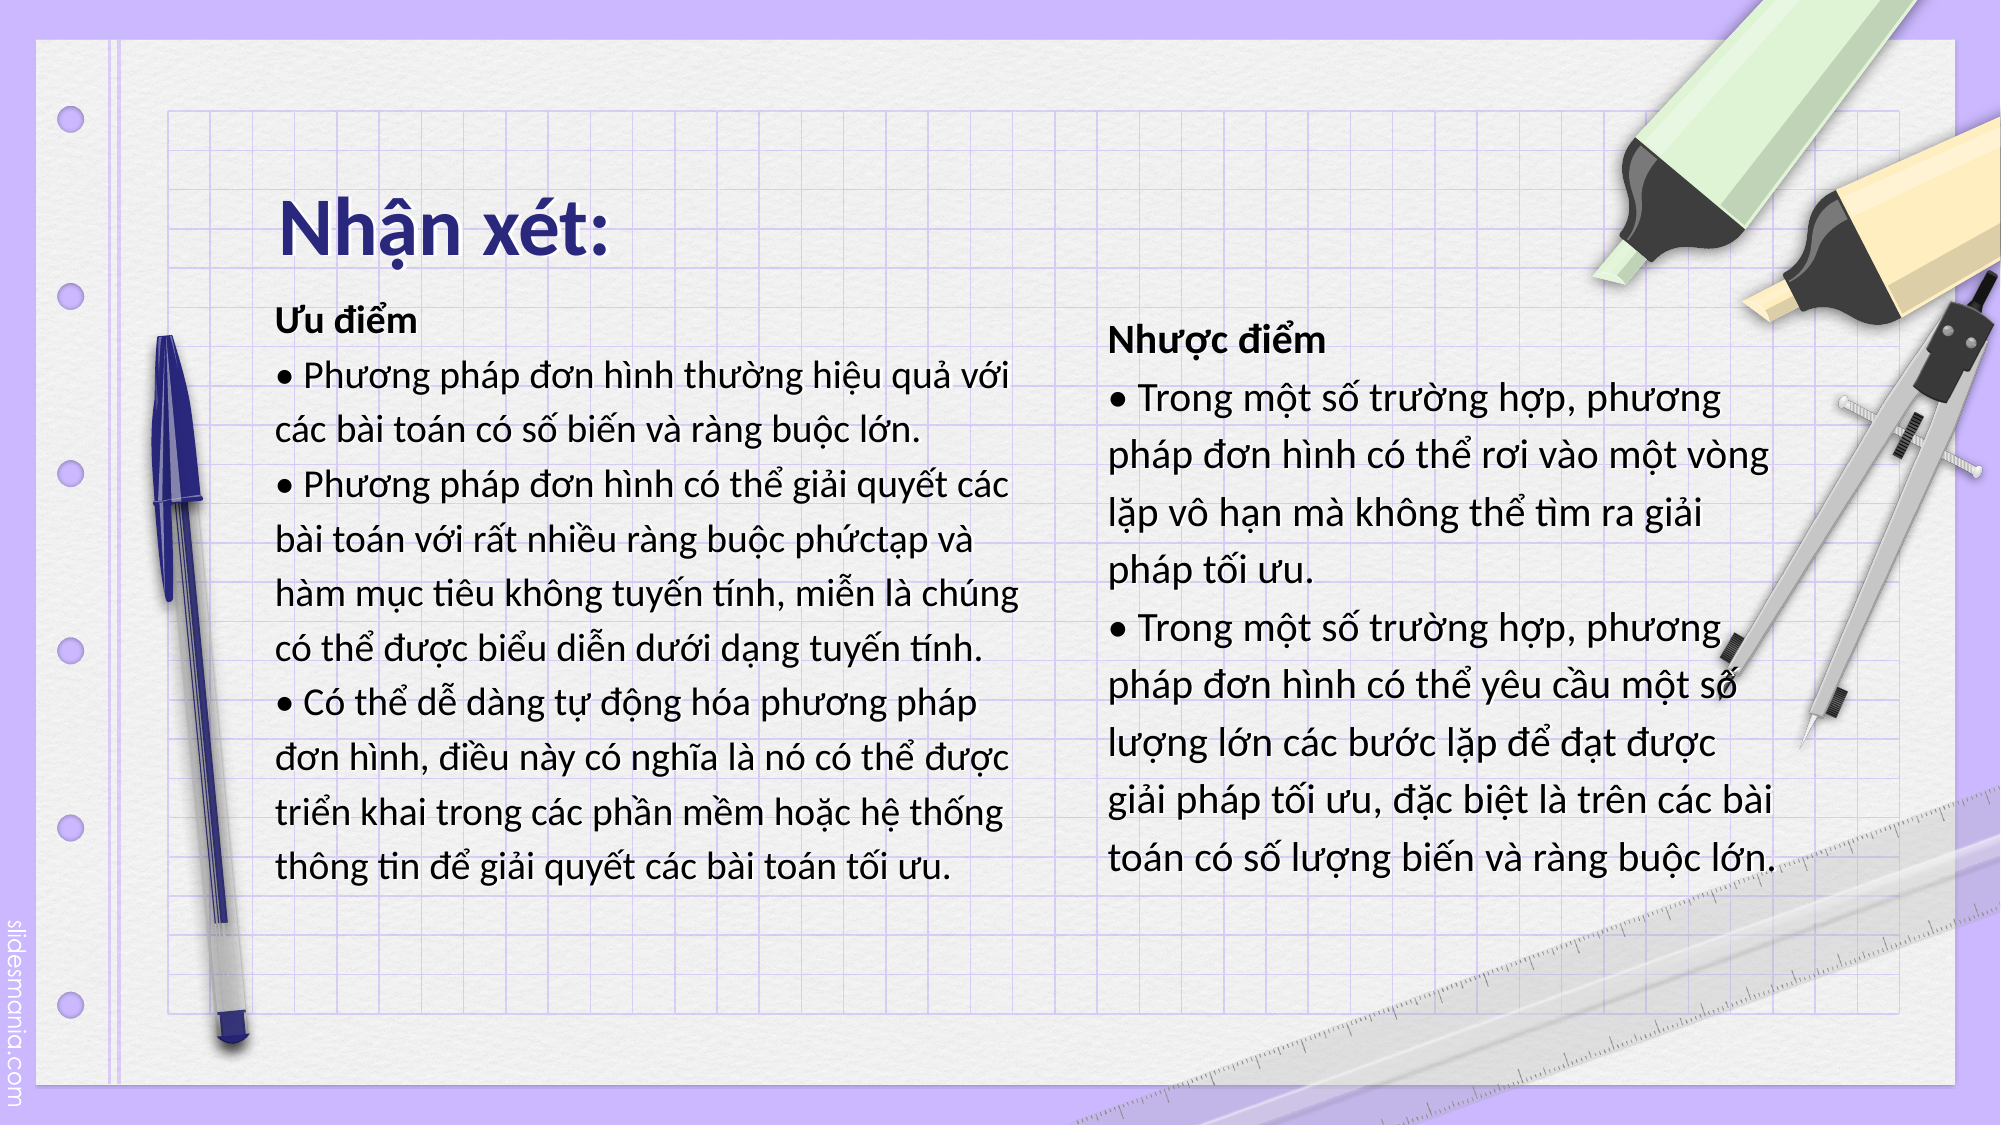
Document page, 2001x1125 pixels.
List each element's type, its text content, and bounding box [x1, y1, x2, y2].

list Ưu điểm • Phương pháp đơn hình thường hiệu quả với các bài toán có số biến và ràng buộc lớn. • Phương pháp đơn hình có thể giải quyết các bài toán với rất nhiều ràng buộc phứctạp và hàm mục tiêu không tuyến tính, miễn là chúng có thể được biểu diễn dưới dạng tuyến tính. • Có thể dễ dàng tự động hóa phương pháp đơn hình, điều này có nghĩa là nó có thể được triển khai trong các phần mềm hoặc hệ thống thông tin để giải quyết các bài toán tối ưu. [237, 267, 1054, 983]
picture [1806, 223, 2001, 767]
picture [1063, 785, 2001, 1125]
list Nhược điểm • Trong một số trường hợp, phương pháp đơn hình có thể rơi vào một vòng lặp vô hạn mà không thể tìm ra giải pháp tối ưu. • Trong một số trường hợp, phương pháp đơn hình có thể yêu cầu một số lượng lớn các bước lặp để đạt được giải pháp tối ưu, đặc biệt là trên các bài toán có số lượng biến và ràng buộc lớn. [1069, 284, 1805, 911]
title Nhận xét: [258, 159, 1821, 285]
